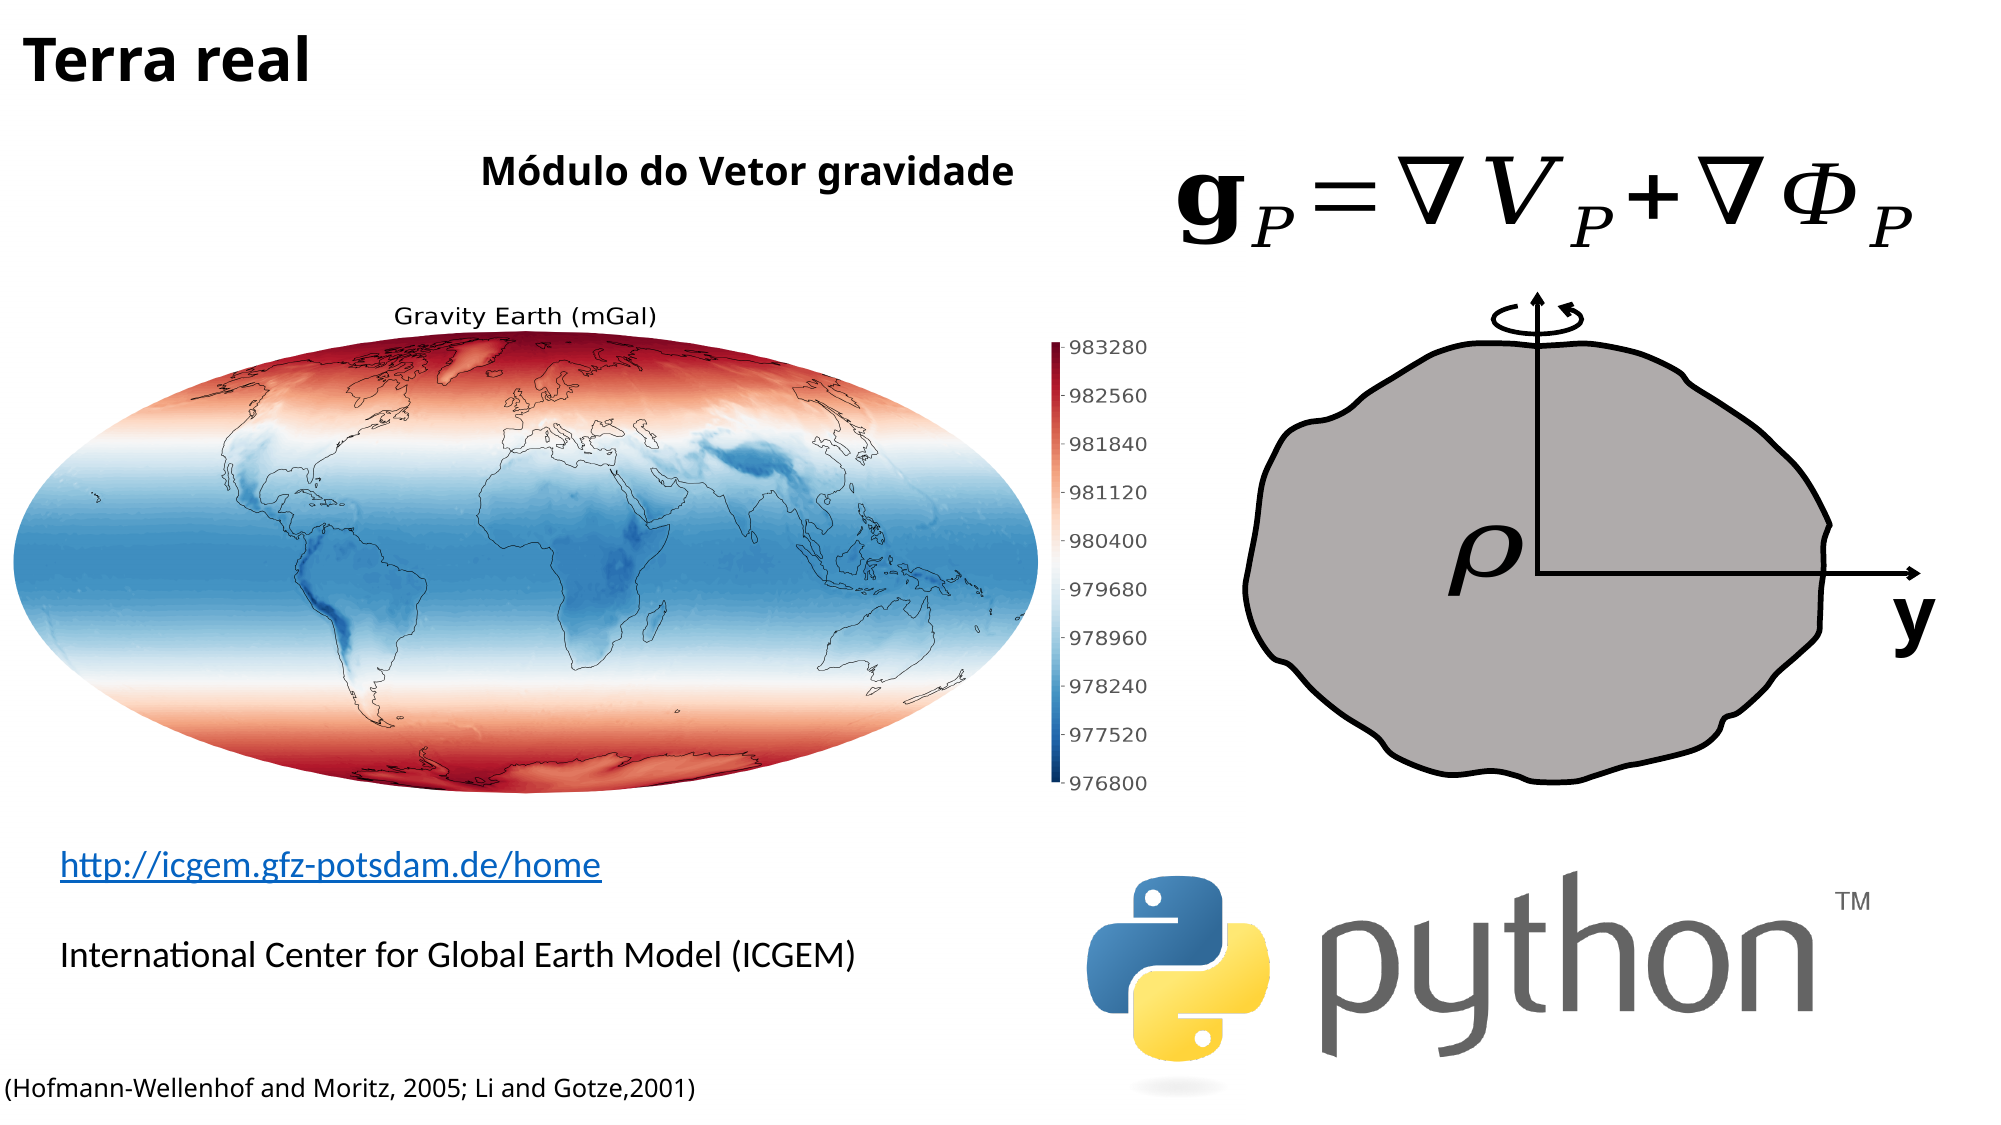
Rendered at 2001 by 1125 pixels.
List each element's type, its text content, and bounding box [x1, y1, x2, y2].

picture [0, 0, 1878, 1125]
text_box [1246, 342, 1824, 784]
text_box y [1878, 556, 1953, 664]
text_box [1538, 302, 1583, 335]
text_box [1492, 305, 1537, 335]
text_box [1540, 342, 1831, 571]
